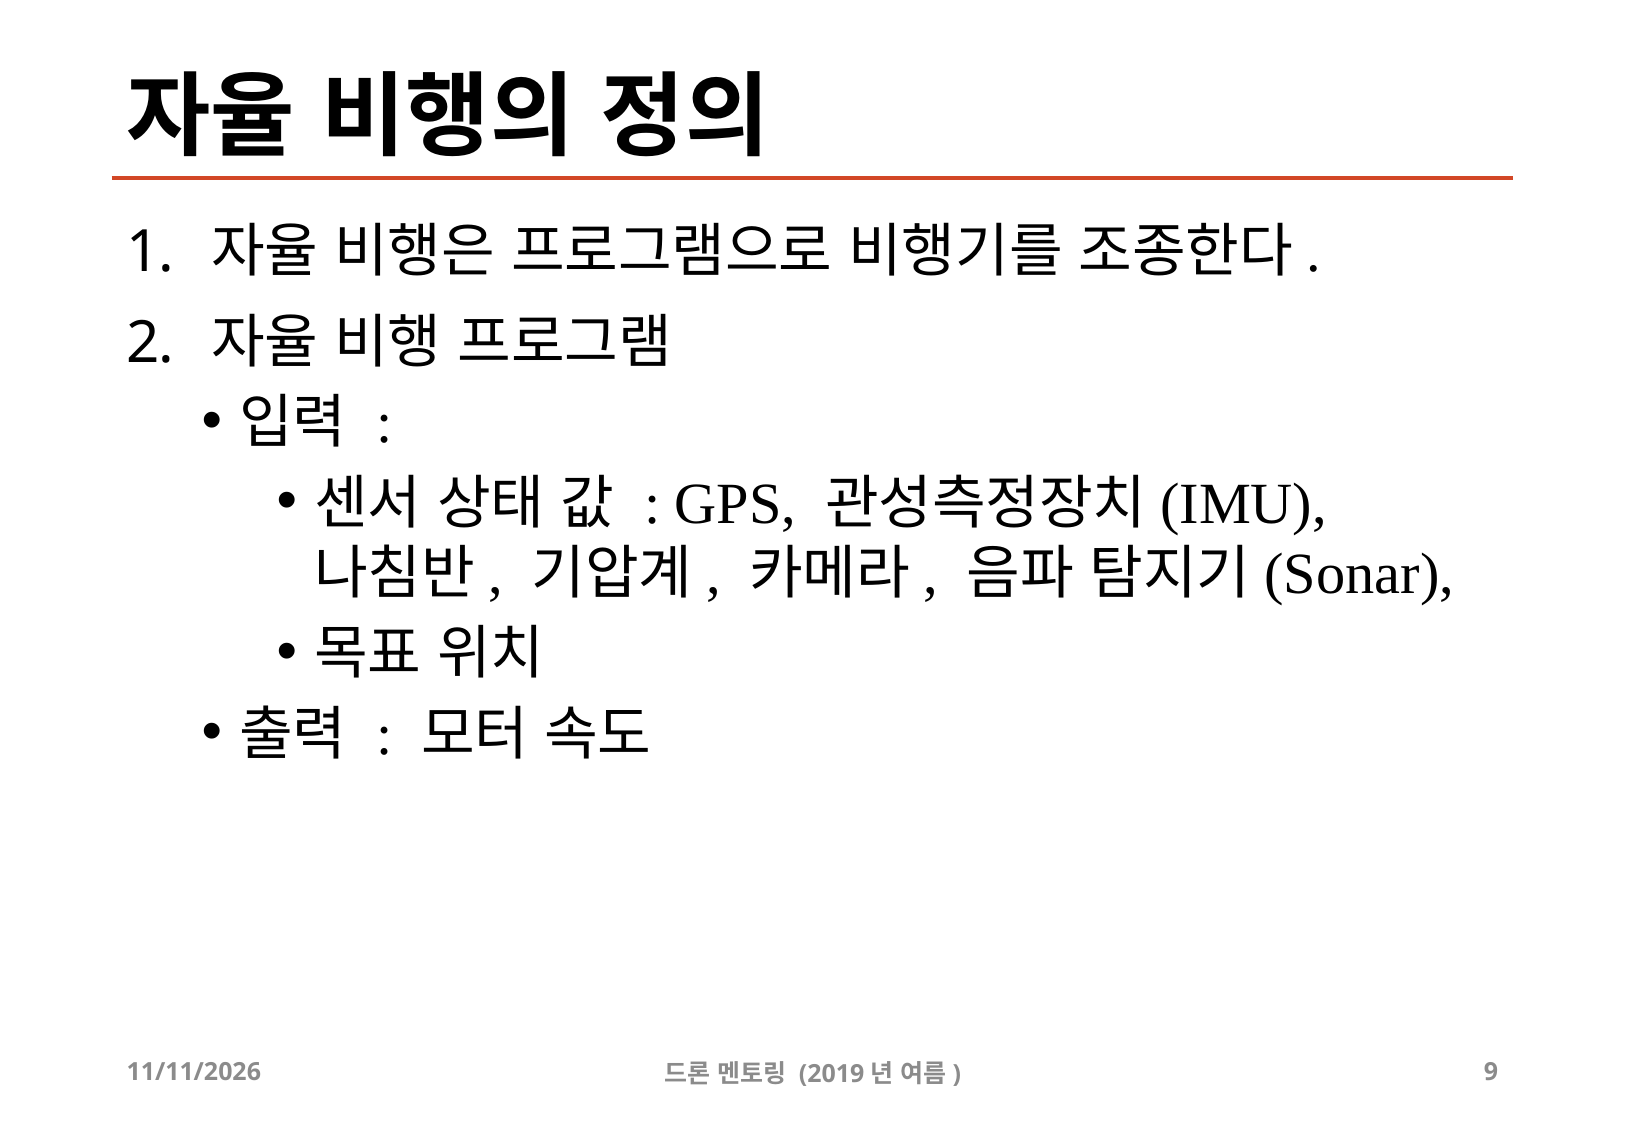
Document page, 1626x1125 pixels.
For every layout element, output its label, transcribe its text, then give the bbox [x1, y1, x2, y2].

slide_number 9 [1433, 1042, 1514, 1103]
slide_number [111, 1042, 303, 1103]
list 자율 비행은 프로그램으로 비행기를 조종한다. 자율 비행 프로그램 입력 : 센서 상태 값 : GPS, 관성측정장치(IMU), 나침반, 기압계, 카메라, 음파 탐지기(Sonar), 목표 위치 출력 : 모터 속도 [111, 205, 1514, 1014]
footer 드론 멘토링 (2019년 여름) [538, 1042, 1087, 1103]
title 자율 비행의 정의 [111, 59, 1514, 179]
